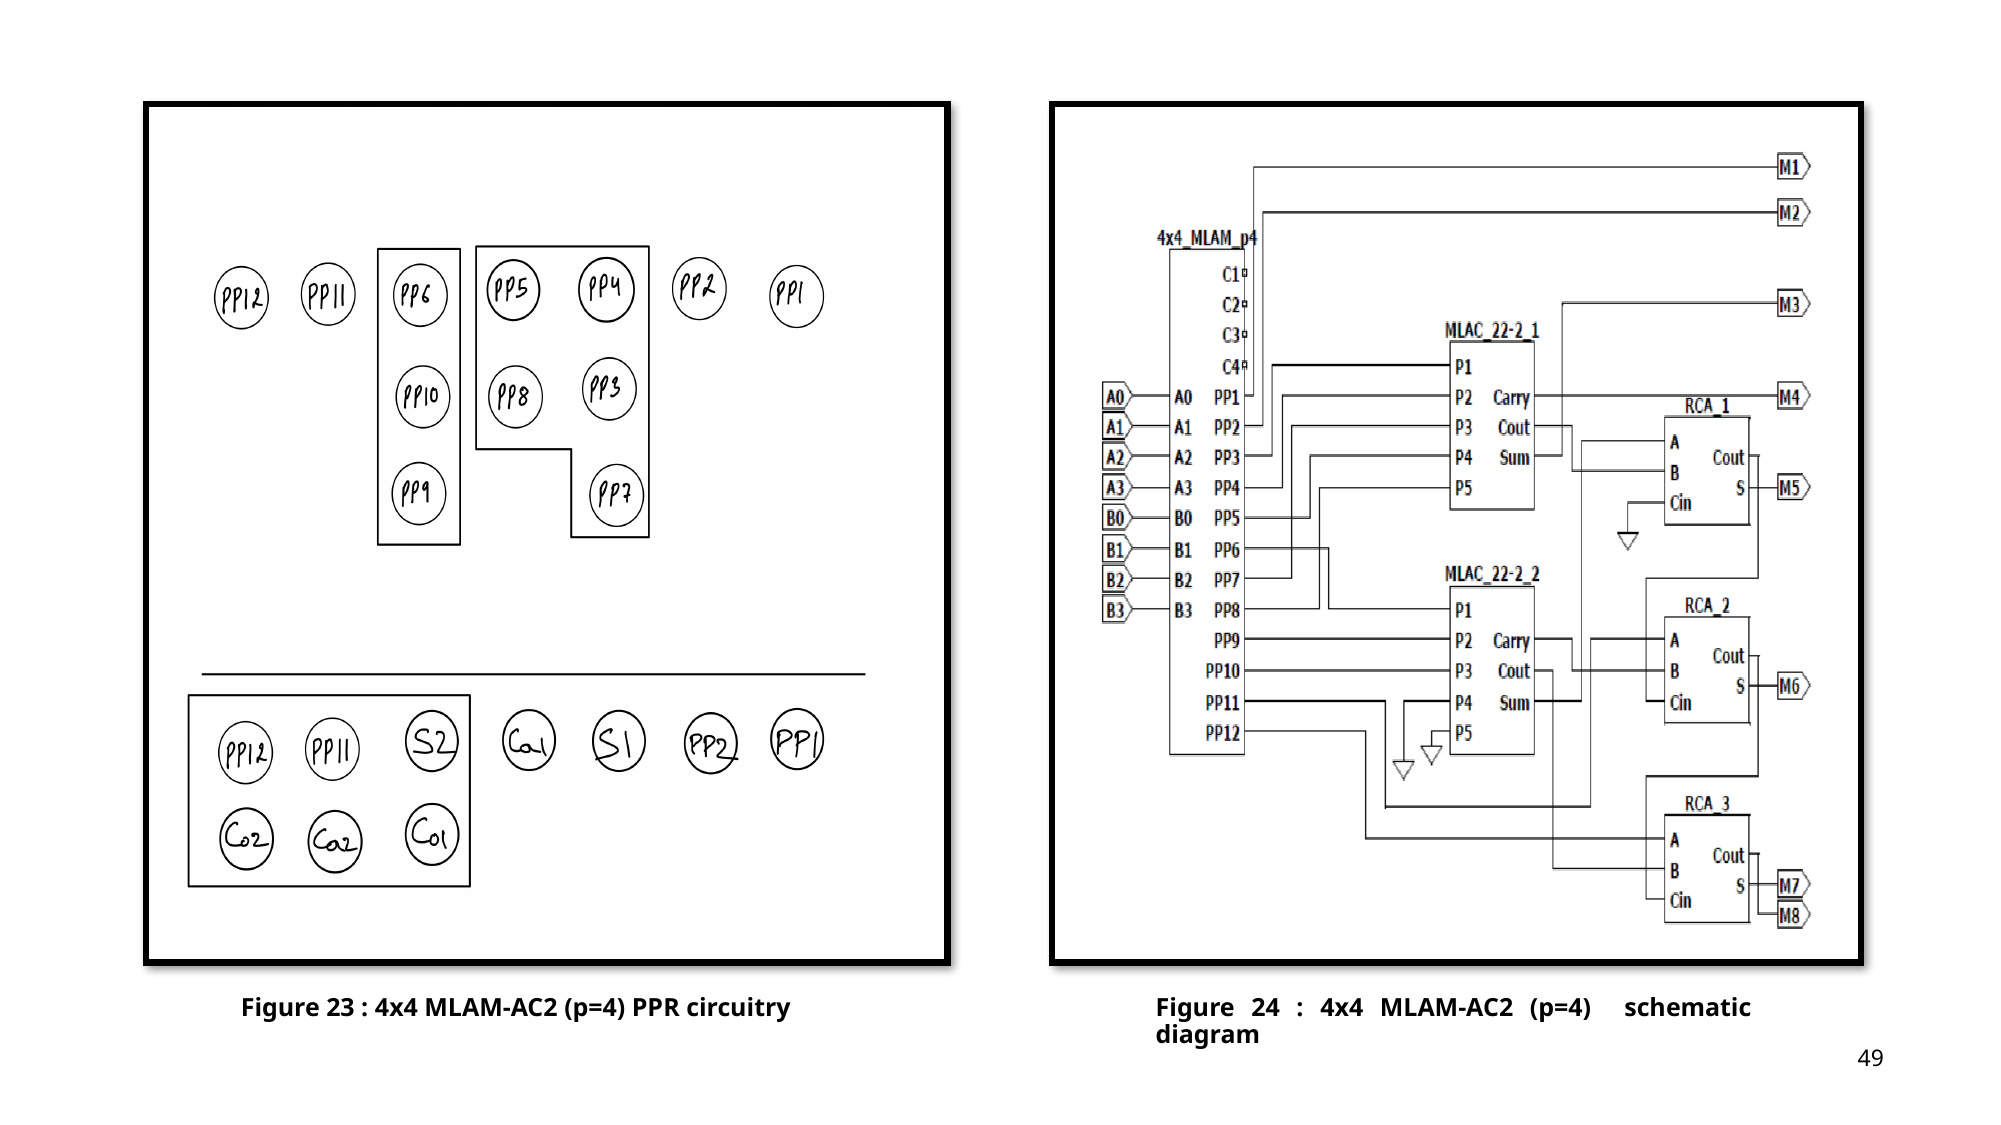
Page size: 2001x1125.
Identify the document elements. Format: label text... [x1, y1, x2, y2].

text_box Figure 23 : 4x4 MLAM-AC2 (p=4) PPR circuitry [226, 987, 872, 1030]
picture [148, 107, 945, 960]
picture [1055, 107, 1858, 960]
slide_number 49 [1857, 1043, 1944, 1084]
text_box Figure 24 : 4x4 MLAM-AC2 (p=4) schematic diagram [1140, 987, 1767, 1056]
